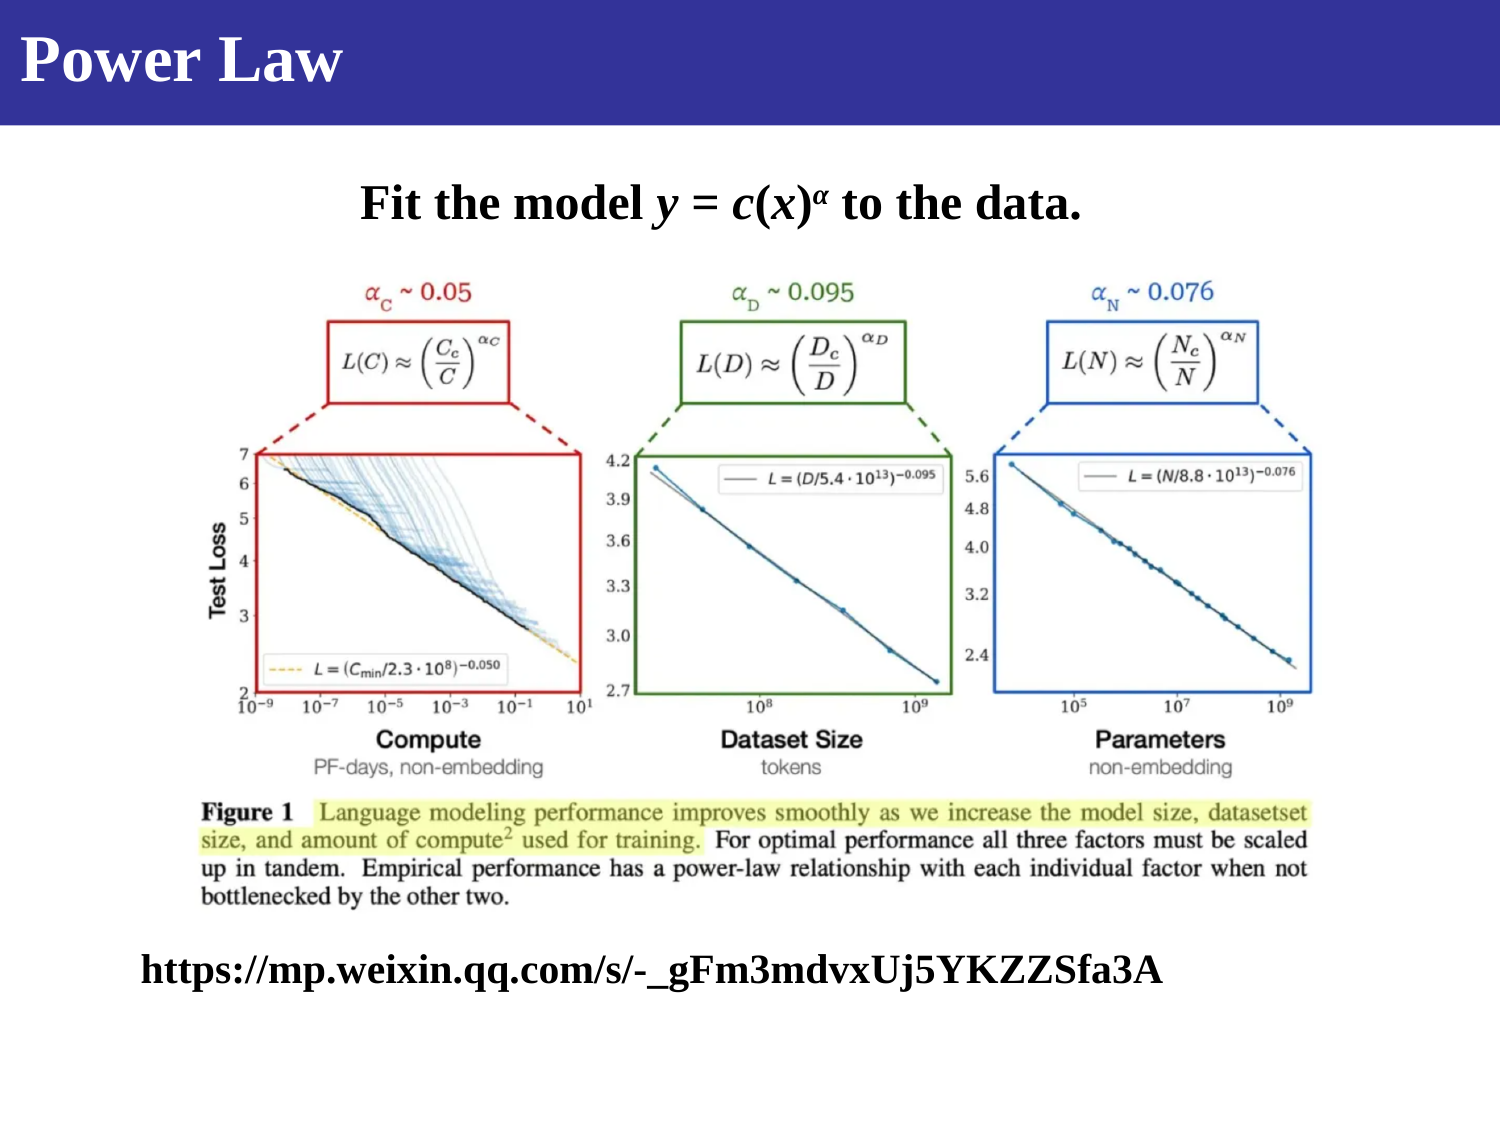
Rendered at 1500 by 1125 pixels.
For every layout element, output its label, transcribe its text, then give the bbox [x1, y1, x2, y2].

picture [182, 266, 1338, 916]
text_box https://mp.weixin.qq.com/s/-_gFm3mdvxUj5YKZZSfa3A [125, 934, 1368, 1000]
text_box Fit the model y = c(x)α to the data. [345, 161, 1155, 237]
text_box Power Law [6, 7, 550, 119]
